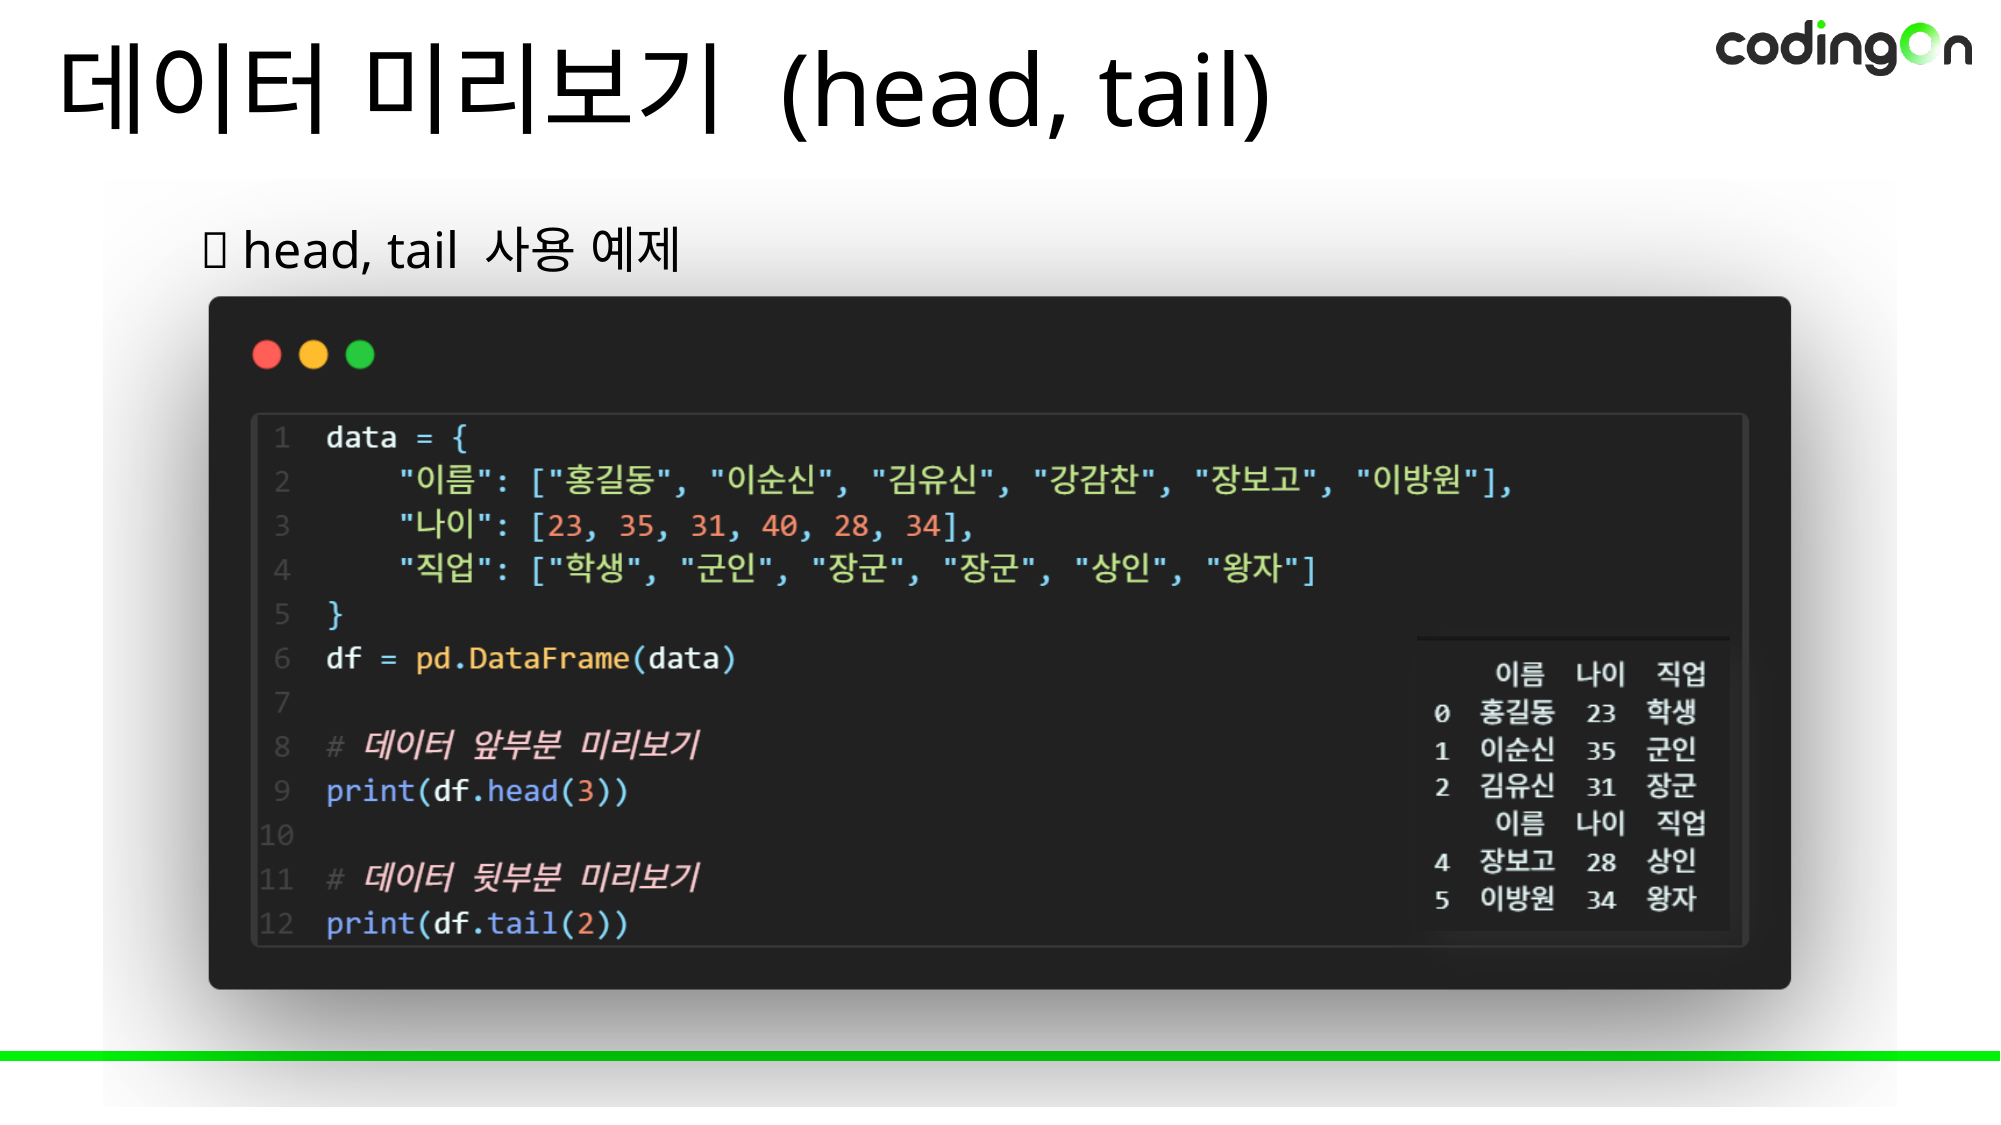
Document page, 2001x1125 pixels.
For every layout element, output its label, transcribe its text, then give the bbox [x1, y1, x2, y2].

title 데이터 미리보기 (head, tail) [41, 0, 1767, 188]
picture [1767, 20, 1972, 76]
picture [103, 179, 1897, 1107]
